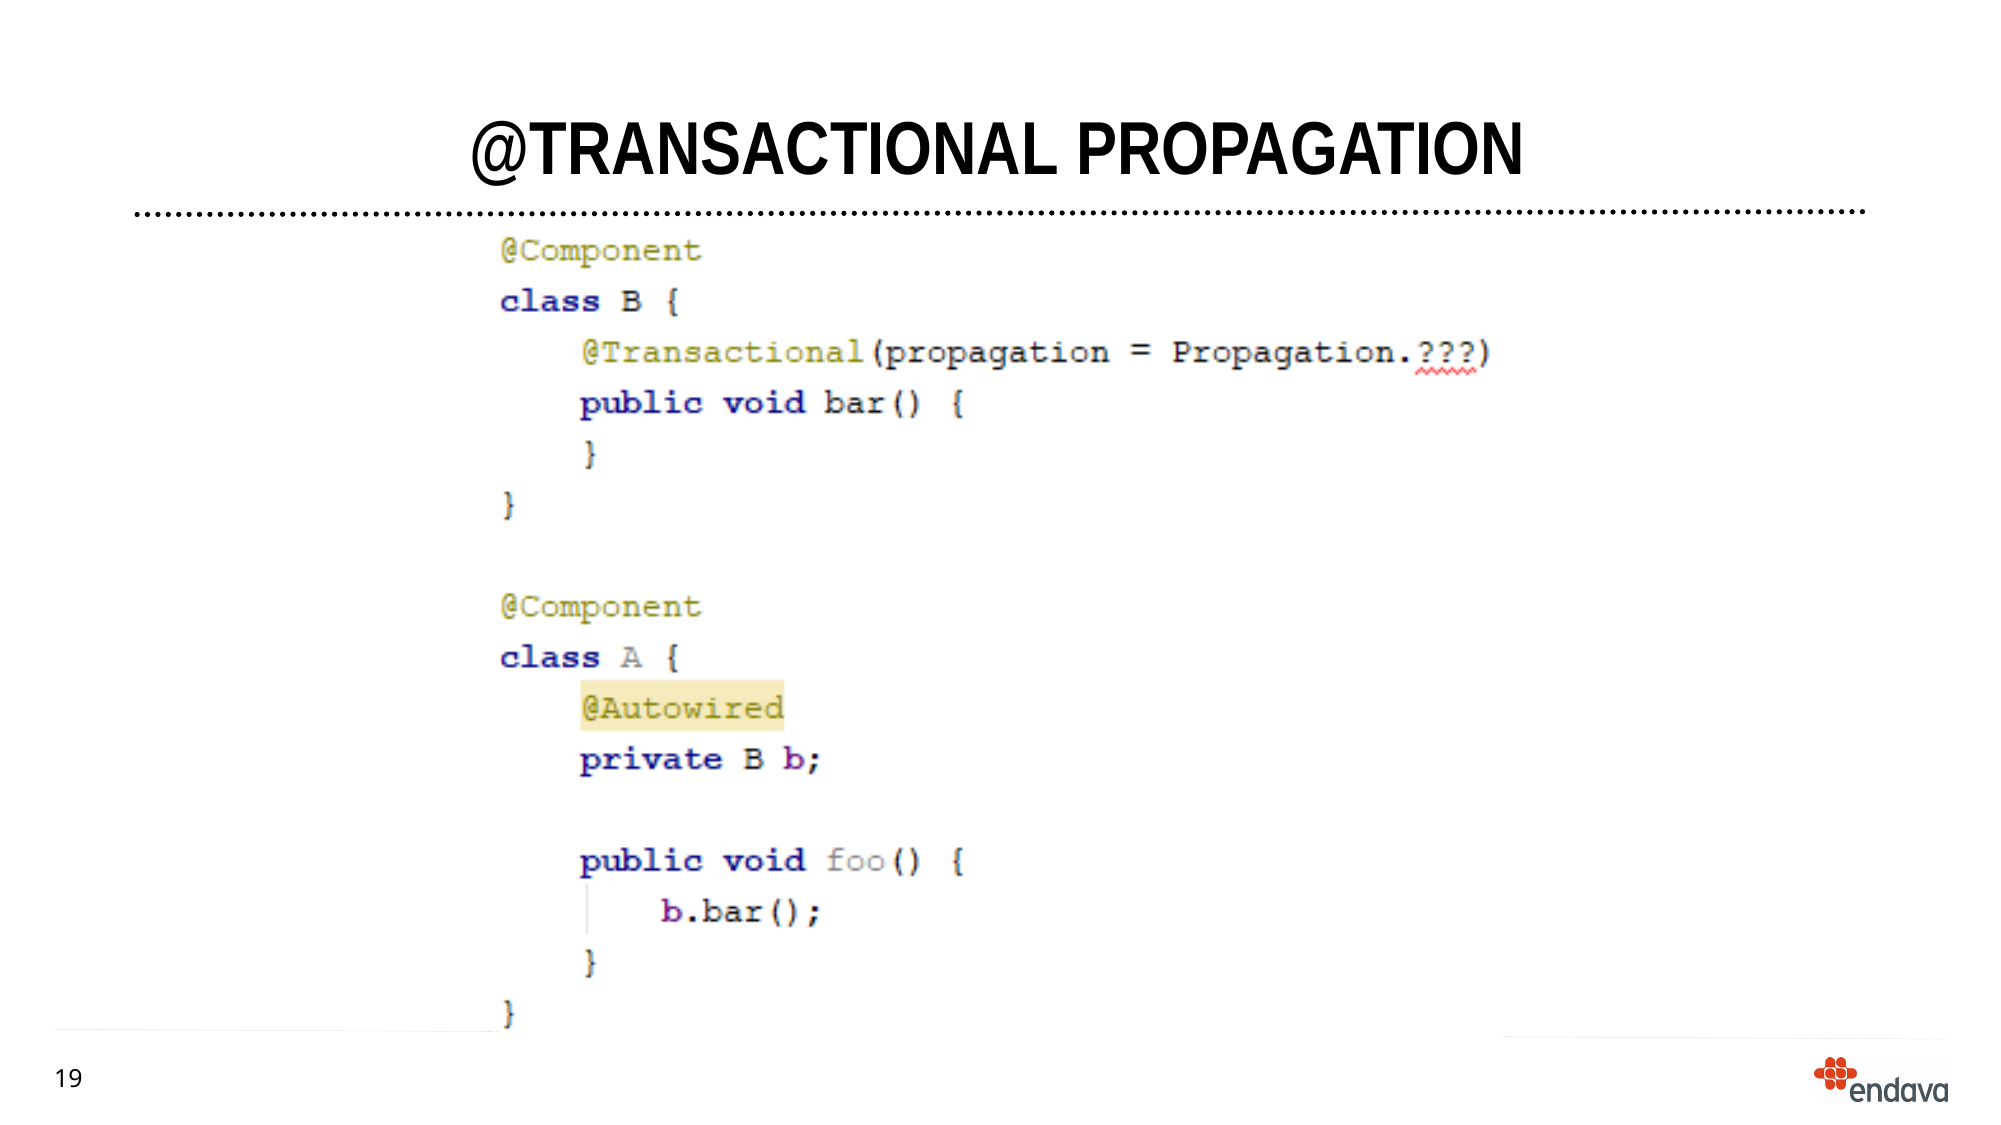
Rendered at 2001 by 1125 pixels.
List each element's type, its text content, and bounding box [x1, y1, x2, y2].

title @Transactional propagation [198, 26, 1812, 195]
picture [500, 228, 1500, 1048]
picture [1814, 1057, 1948, 1102]
